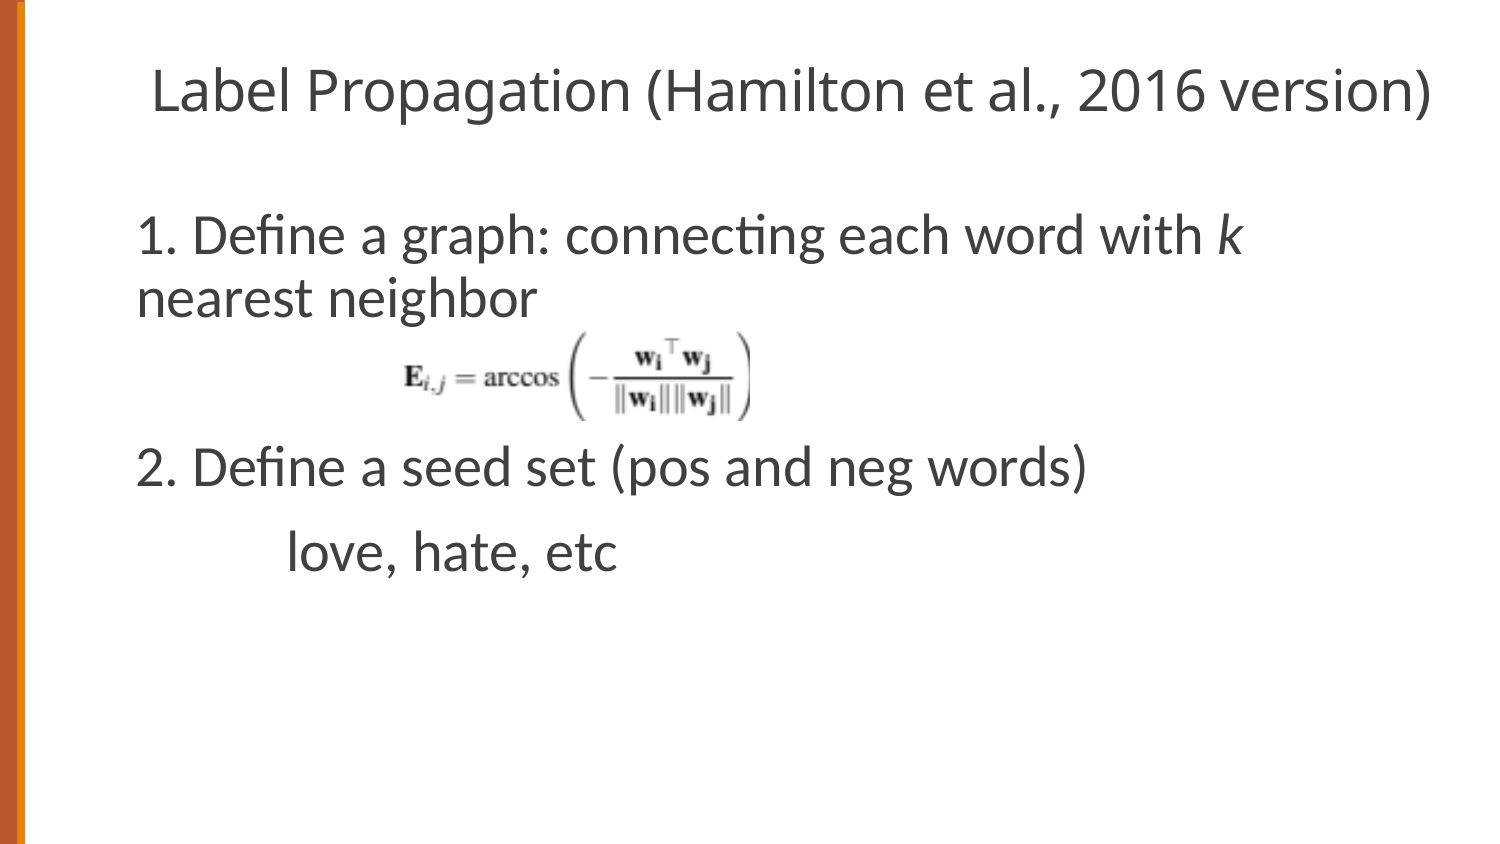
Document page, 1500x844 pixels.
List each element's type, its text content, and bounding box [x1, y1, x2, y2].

list 1. Define a graph: connecting each word with k nearest neighbor 2. Define a seed set (pos and neg words) love, hate, etc [135, 196, 1373, 760]
picture [402, 323, 751, 421]
title Label Propagation (Hamilton et al., 2016 version) [135, 19, 1463, 132]
